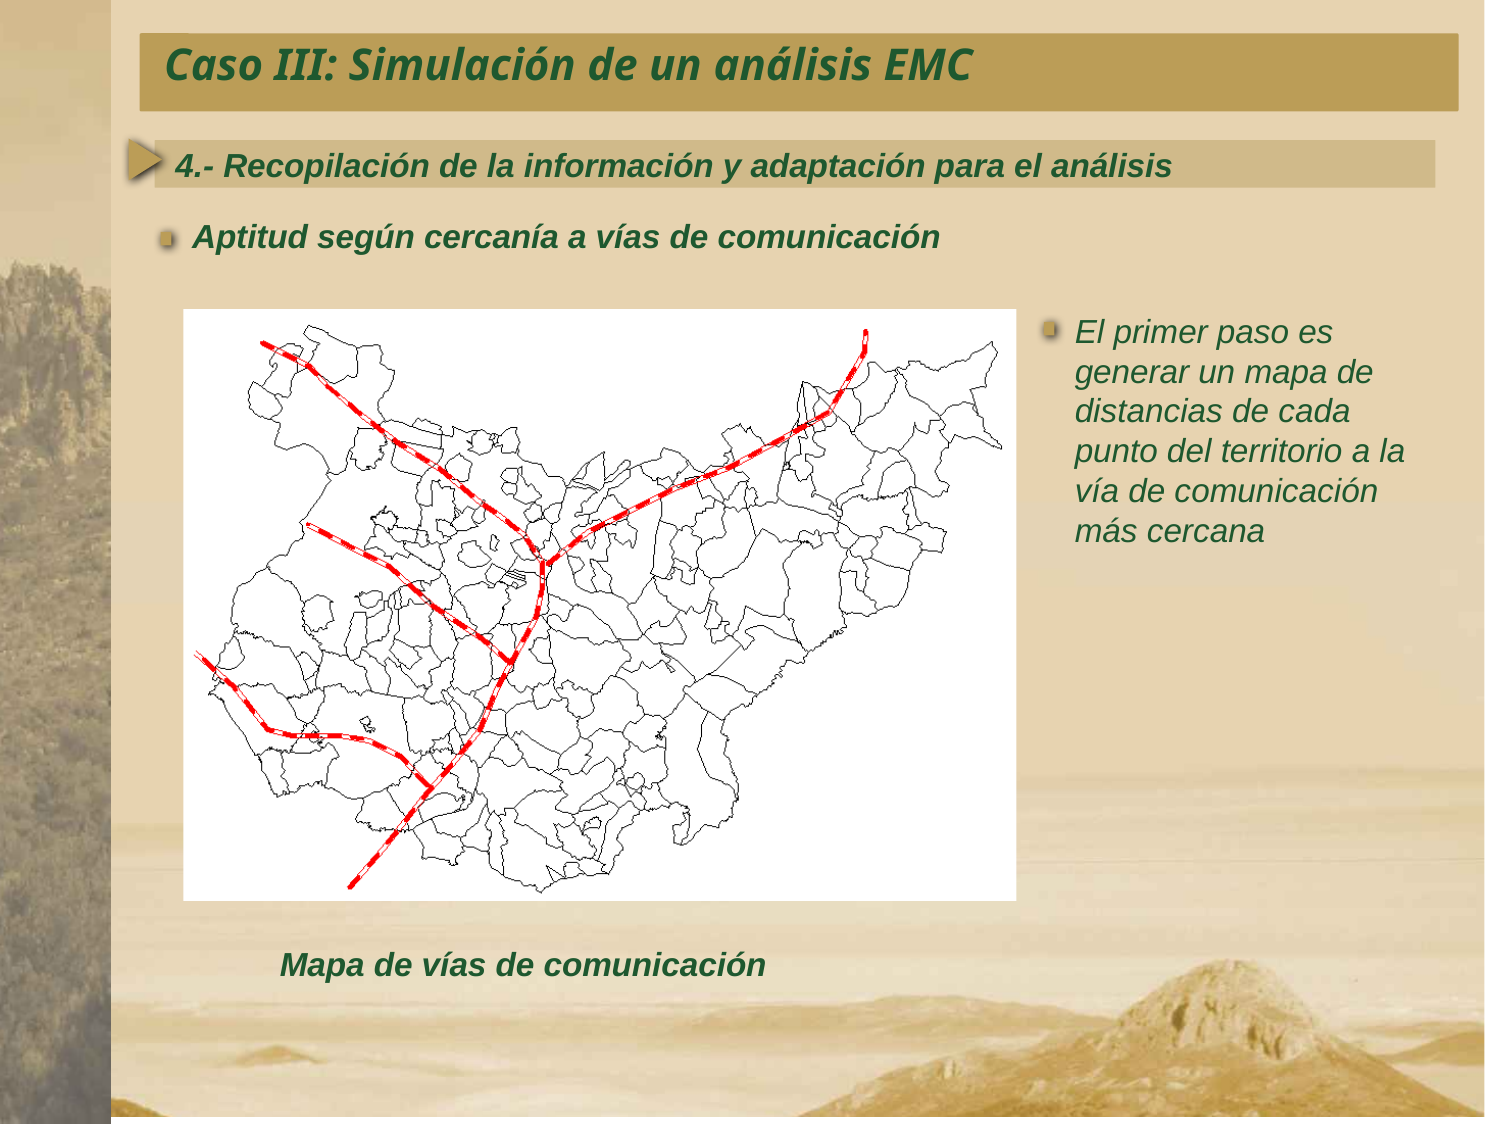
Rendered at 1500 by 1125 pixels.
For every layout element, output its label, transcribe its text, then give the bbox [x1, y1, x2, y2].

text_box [182, 308, 1017, 991]
text_box Caso III: Simulación de un análisis EMC [149, 28, 1444, 97]
picture [0, 0, 1485, 1124]
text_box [128, 136, 1436, 192]
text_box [1043, 302, 1456, 559]
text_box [160, 207, 960, 263]
